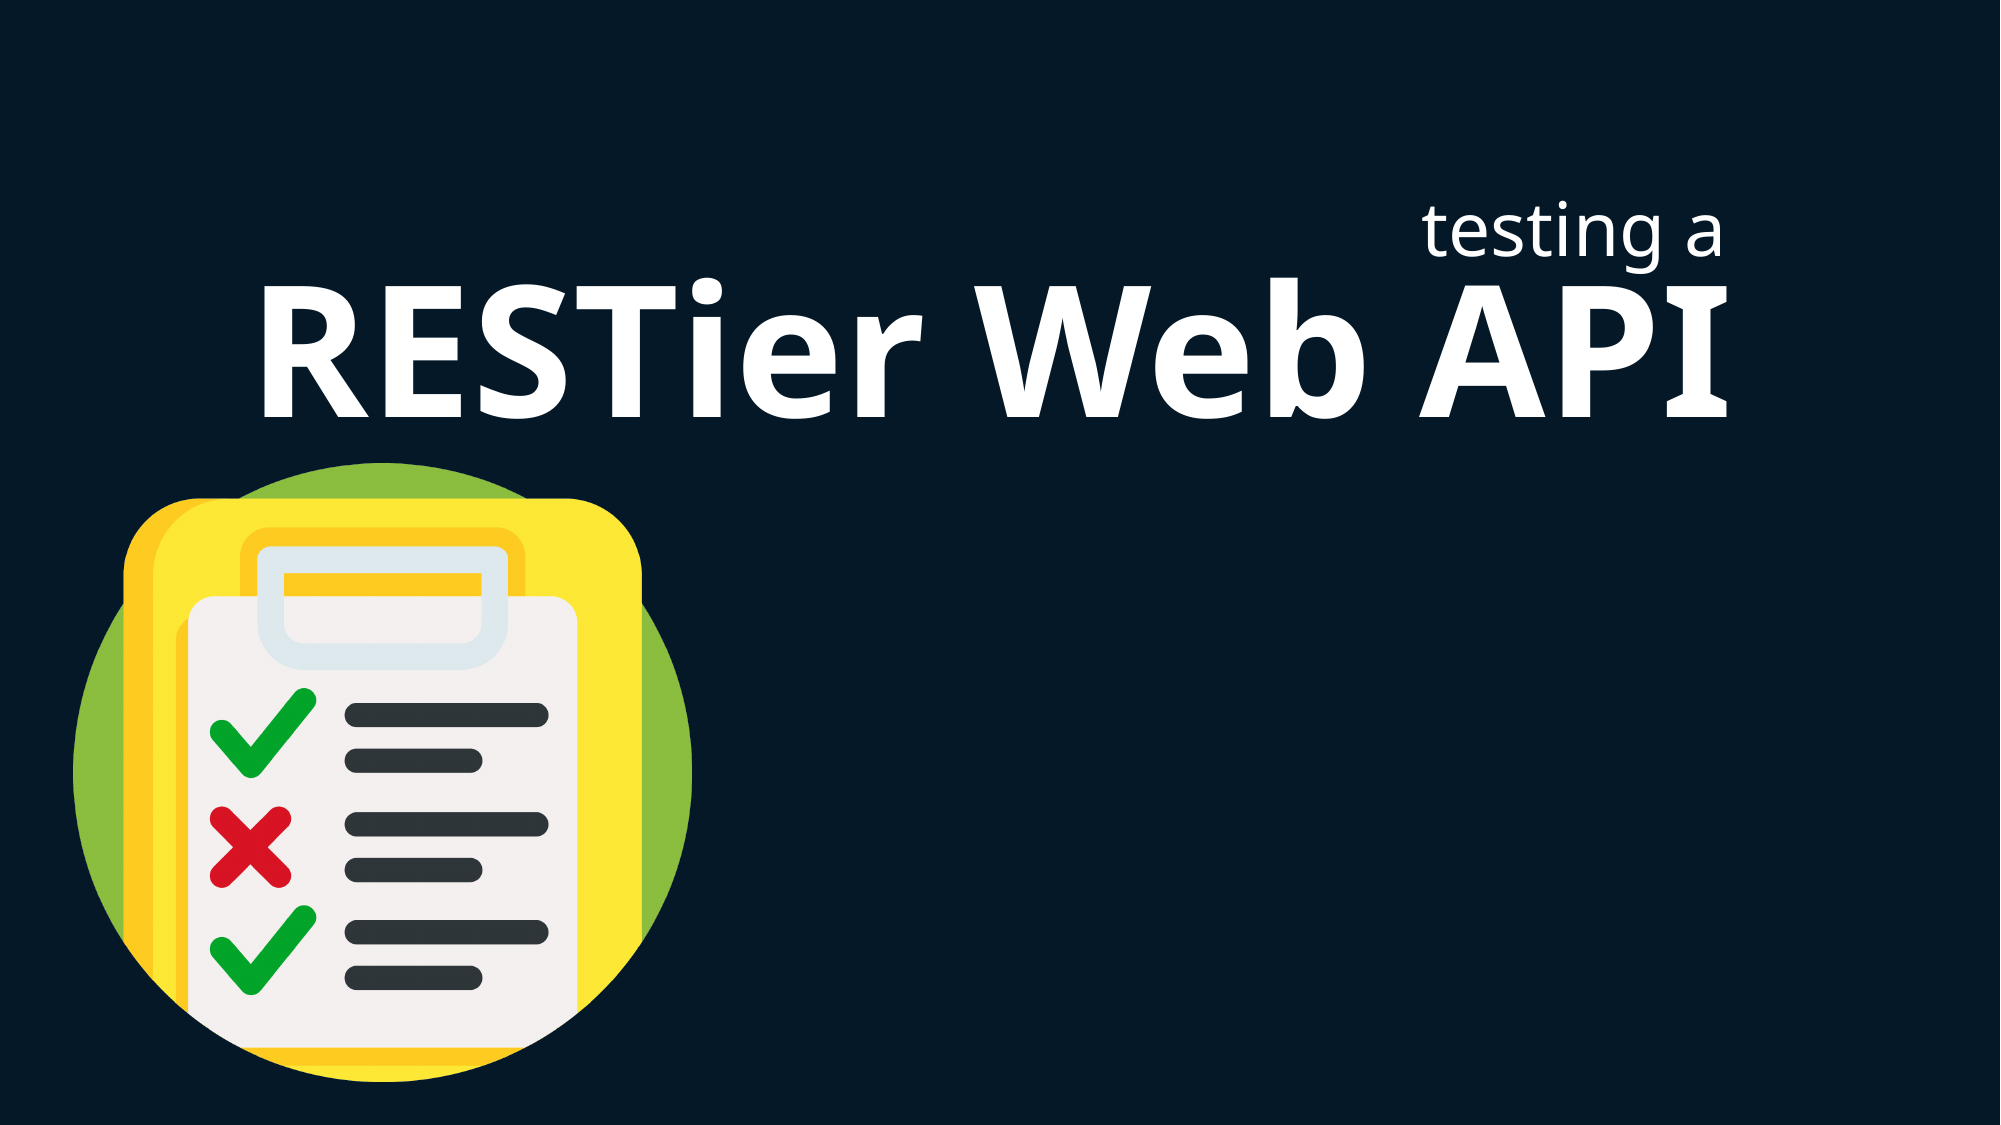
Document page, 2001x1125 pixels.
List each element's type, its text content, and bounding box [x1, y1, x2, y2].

text_box testing a [543, 173, 1742, 226]
picture [73, 463, 692, 1082]
text_box RESTier Web API [84, 226, 1748, 462]
